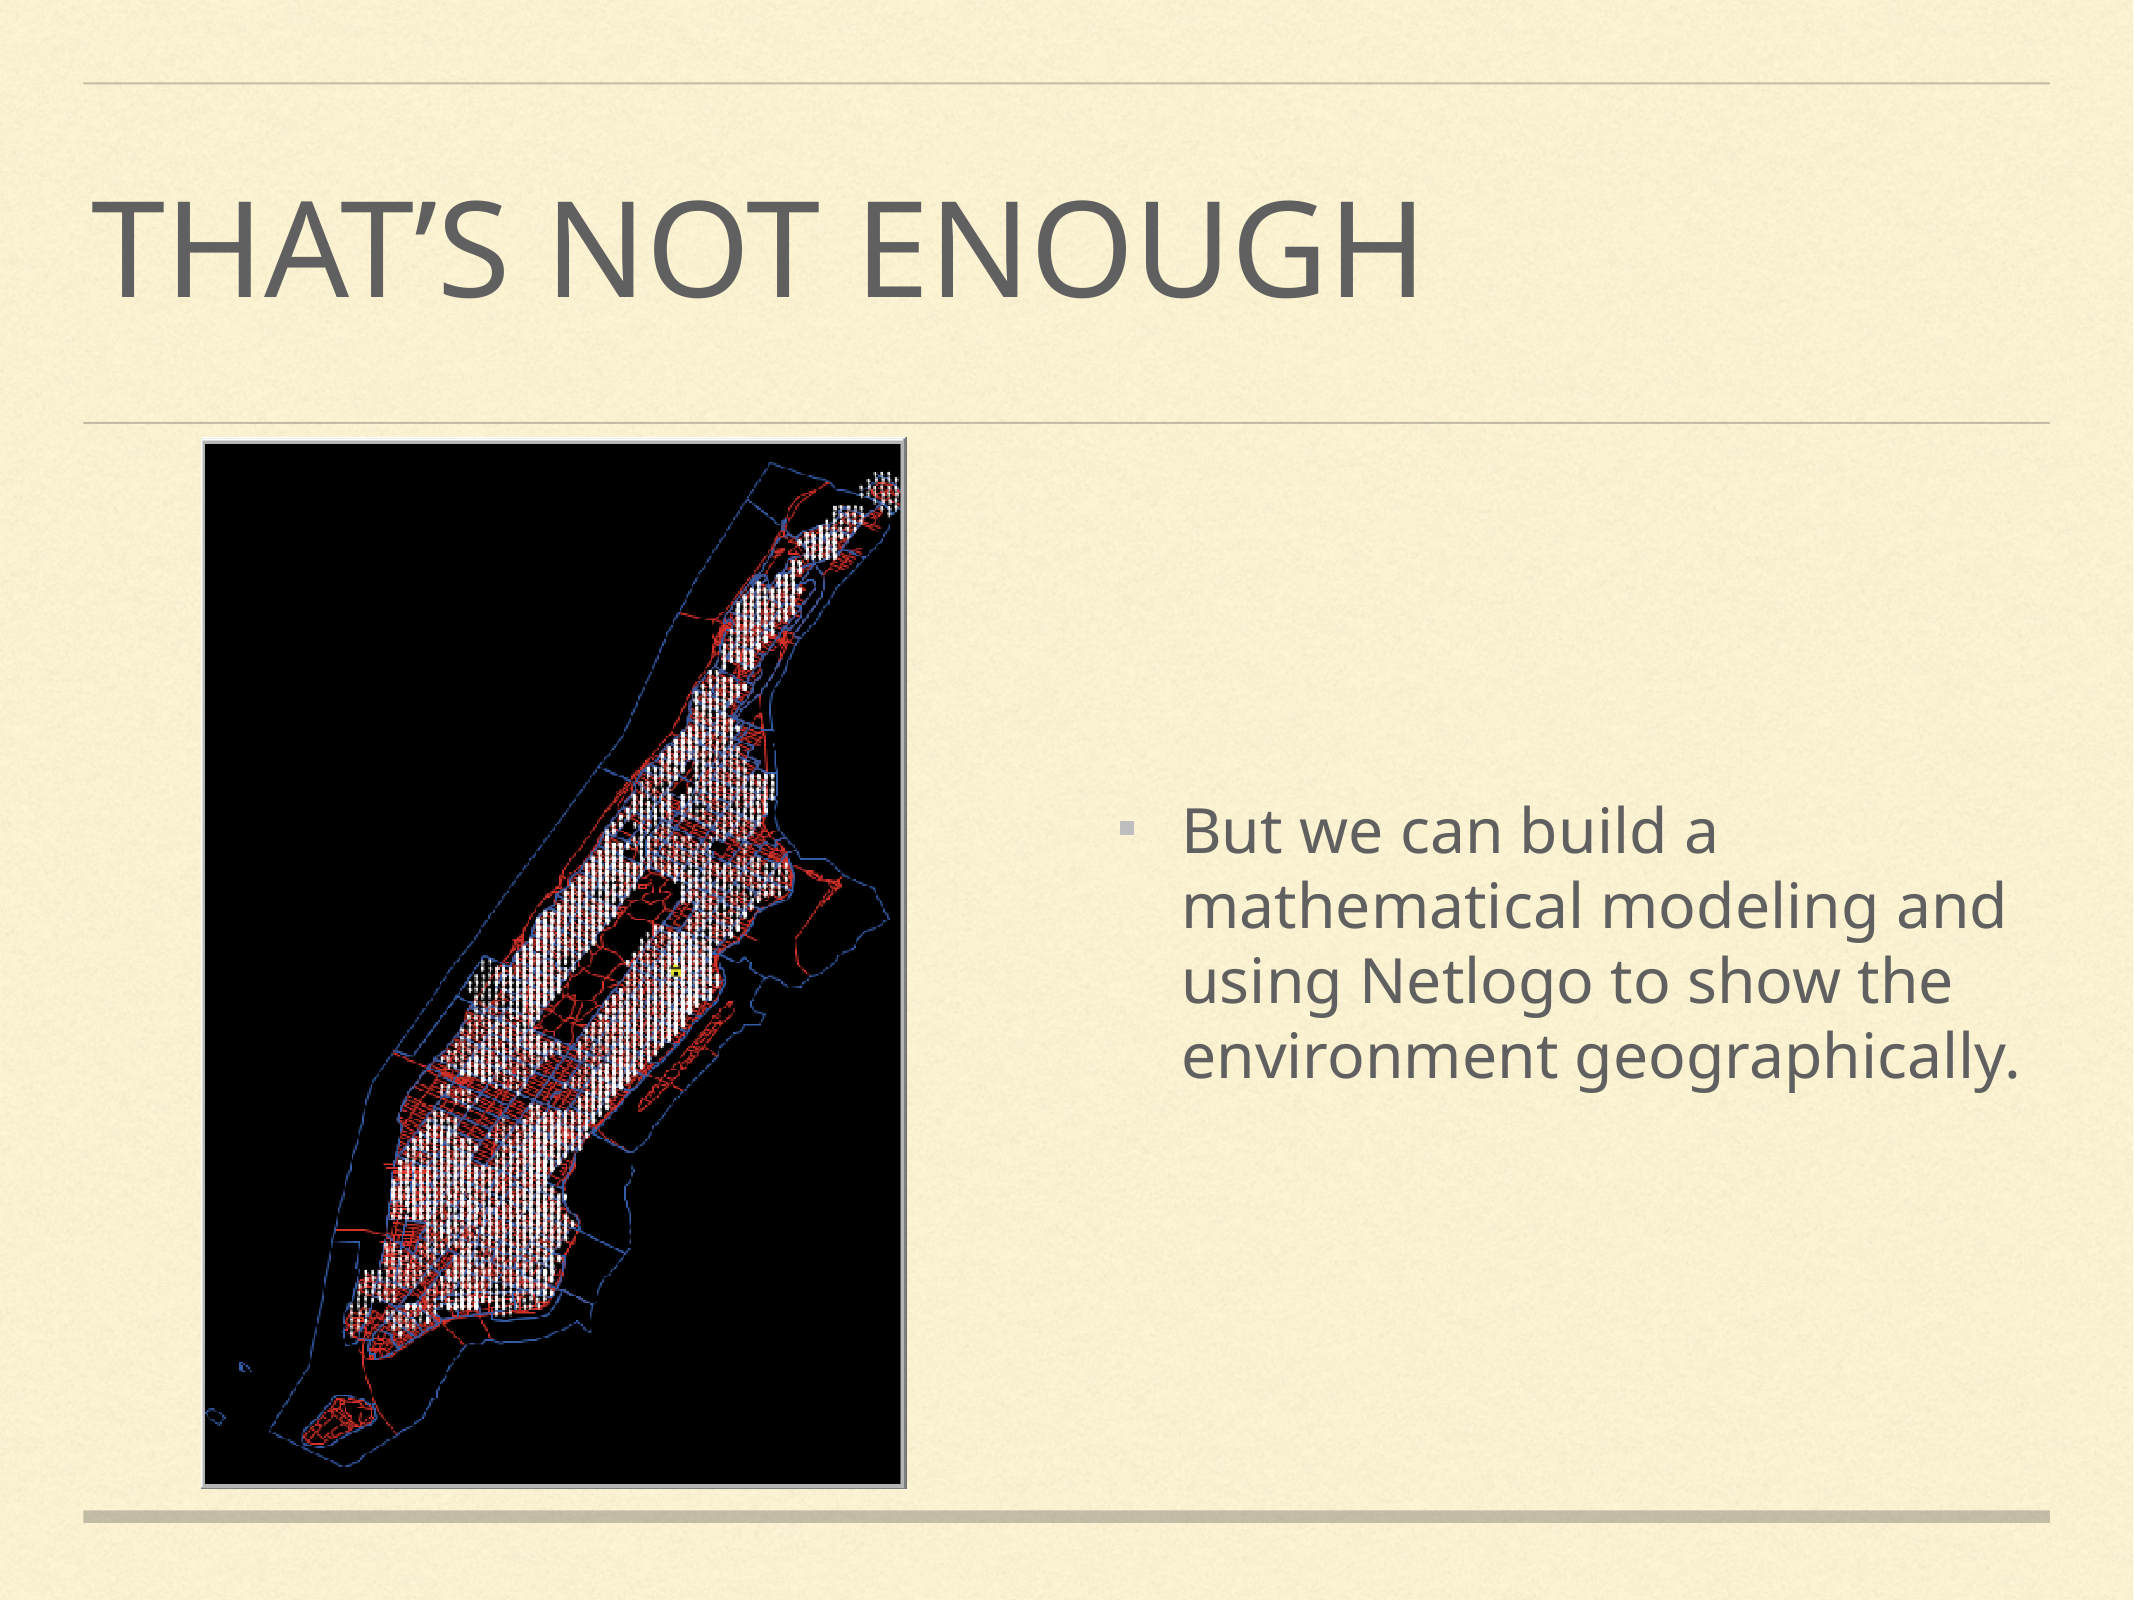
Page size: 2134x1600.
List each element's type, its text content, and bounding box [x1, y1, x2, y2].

picture [0, 0, 2134, 1600]
title That’s not enough [82, 97, 2051, 411]
list But we can build a mathematical modeling and using Netlogo to show the environment geographically. [1111, 486, 2053, 1395]
